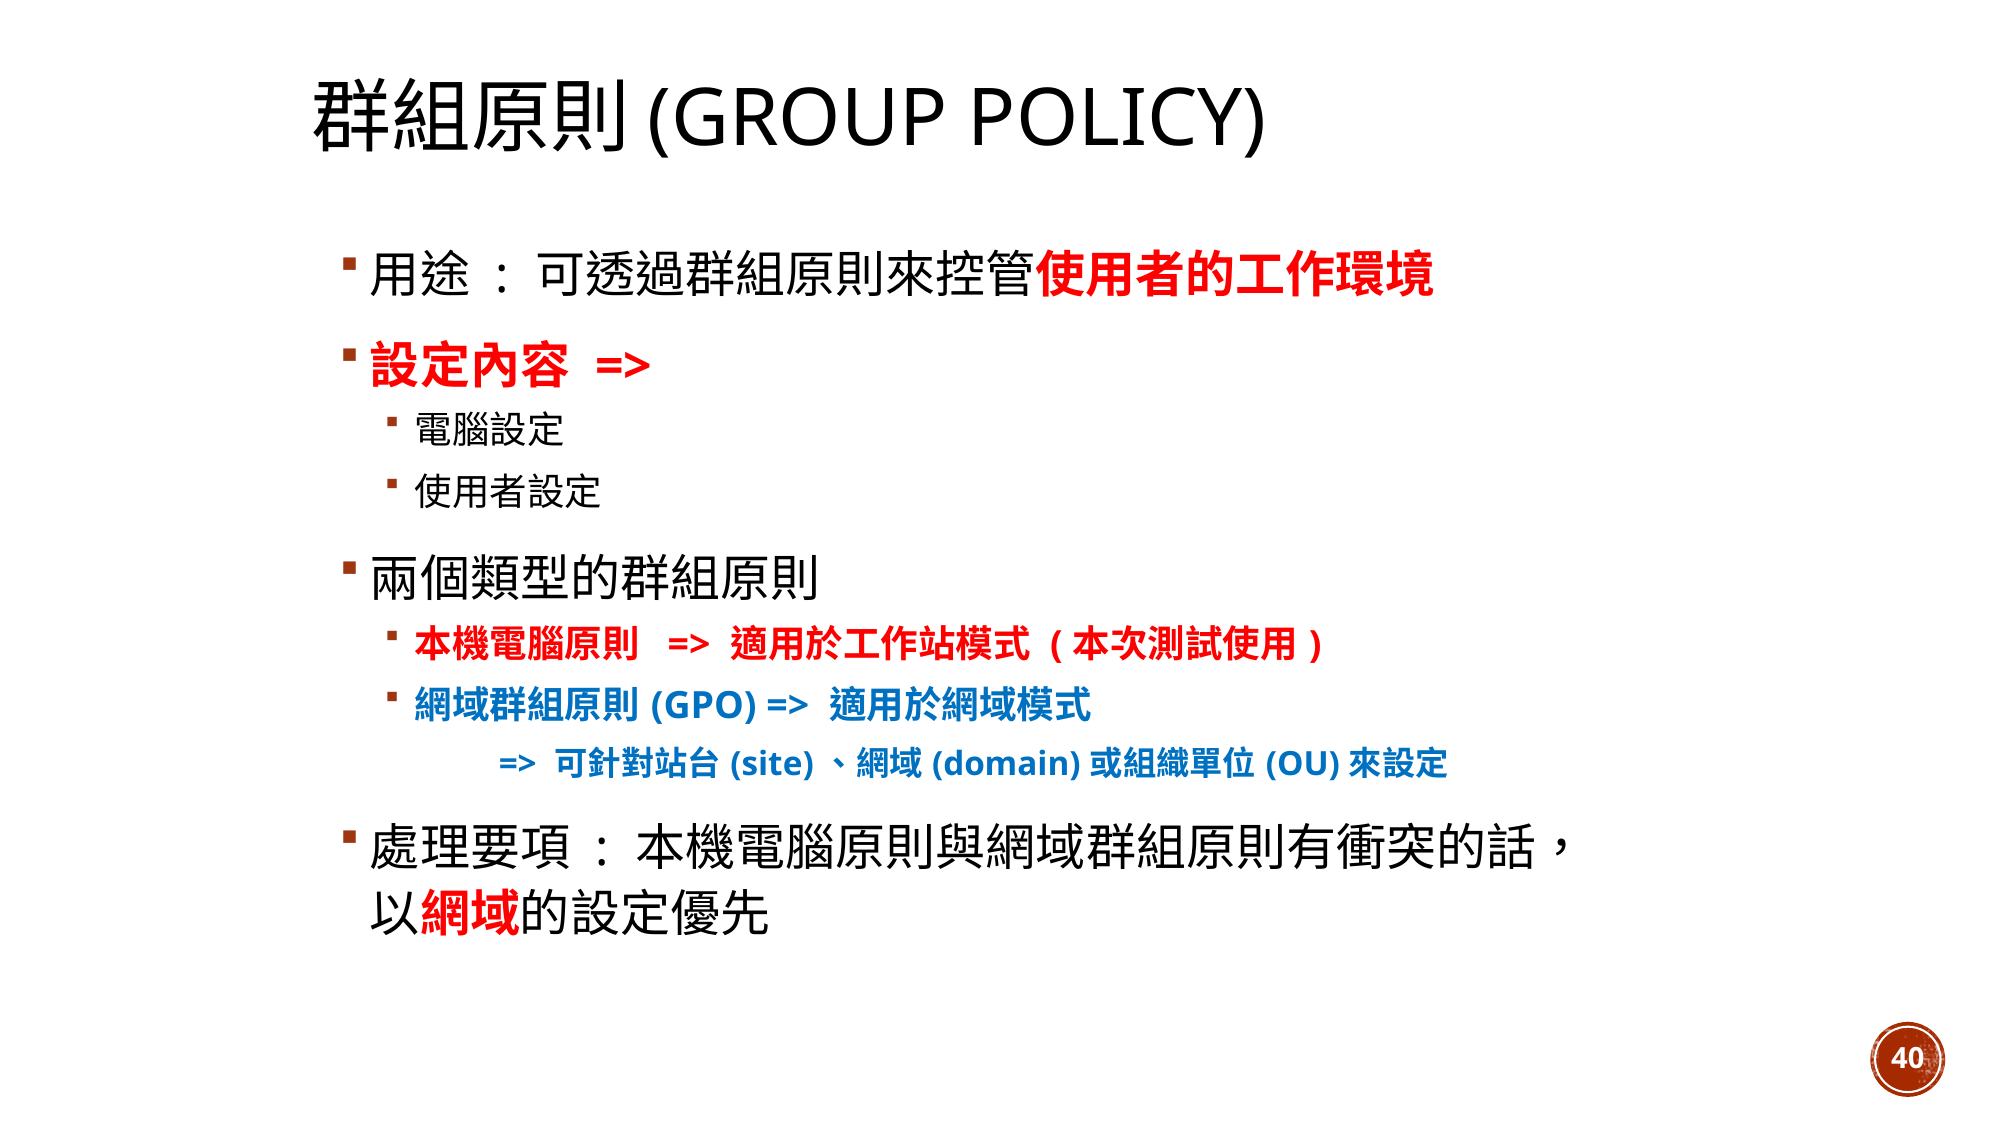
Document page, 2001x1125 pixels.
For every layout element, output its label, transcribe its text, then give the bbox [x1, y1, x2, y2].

list 用途 : 可透過群組原則來控管使用者的工作環境 設定內容 => 電腦設定 使用者設定 兩個類型的群組原則 本機電腦原則 => 適用於工作站模式 (本次測試使用) 網域群組原則(GPO) => 適用於網域模式 => 可針對站台(site)、網域(domain)或組織單位(OU)來設定 處理要項 : 本機電腦原則與網域群組原則有衝突的話，以網域的設定優先 [324, 233, 1619, 1103]
slide_number 40 [1855, 1028, 1961, 1089]
title 群組原則(Group Policy) [296, 53, 1647, 175]
